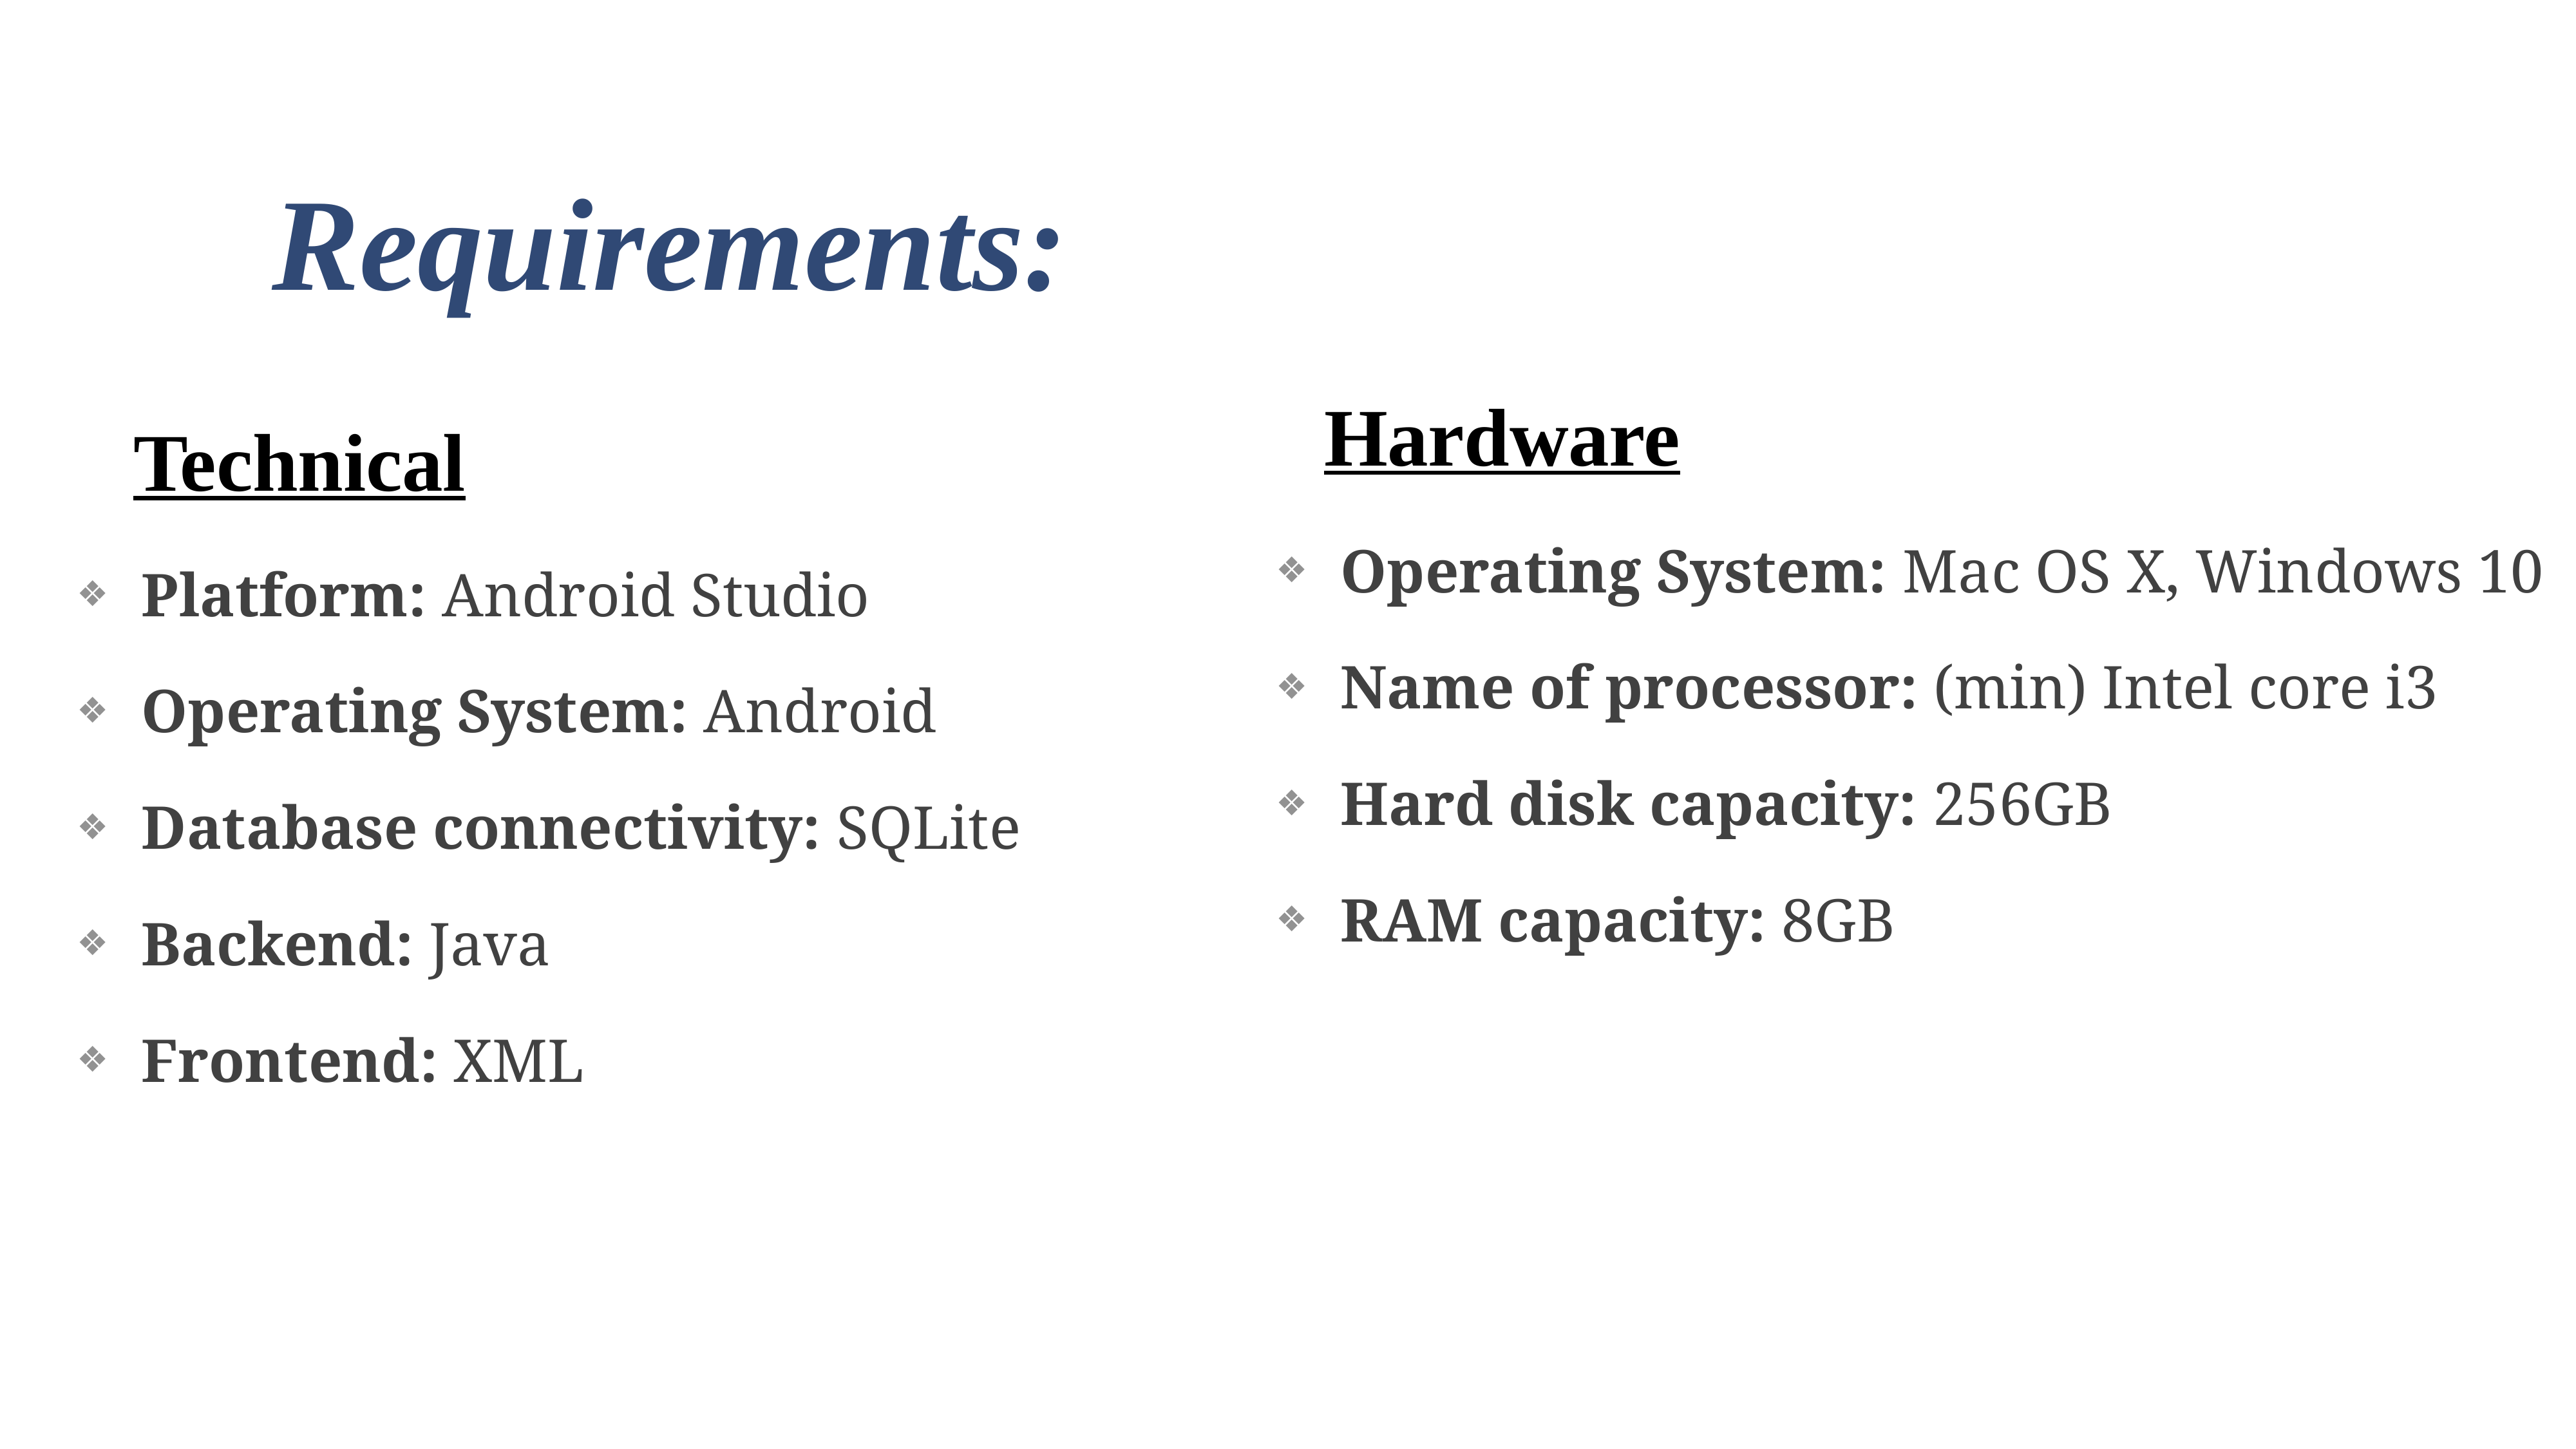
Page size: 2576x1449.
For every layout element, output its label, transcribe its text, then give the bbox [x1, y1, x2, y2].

text_box Hardware [1318, 378, 1686, 488]
text_box Operating System: Mac OS X, Windows 10 Name of processor: (min) Intel core i3 Hard disk capacity: 256GB RAM capacity: 8GB [1271, 527, 2550, 959]
text_box Technical [128, 404, 471, 513]
text_box Platform: Android Studio Operating System: Android Database connectivity: SQLite Backend: Java Frontend: XML [71, 552, 1027, 1099]
text_box Requirements: [121, 121, 2497, 374]
